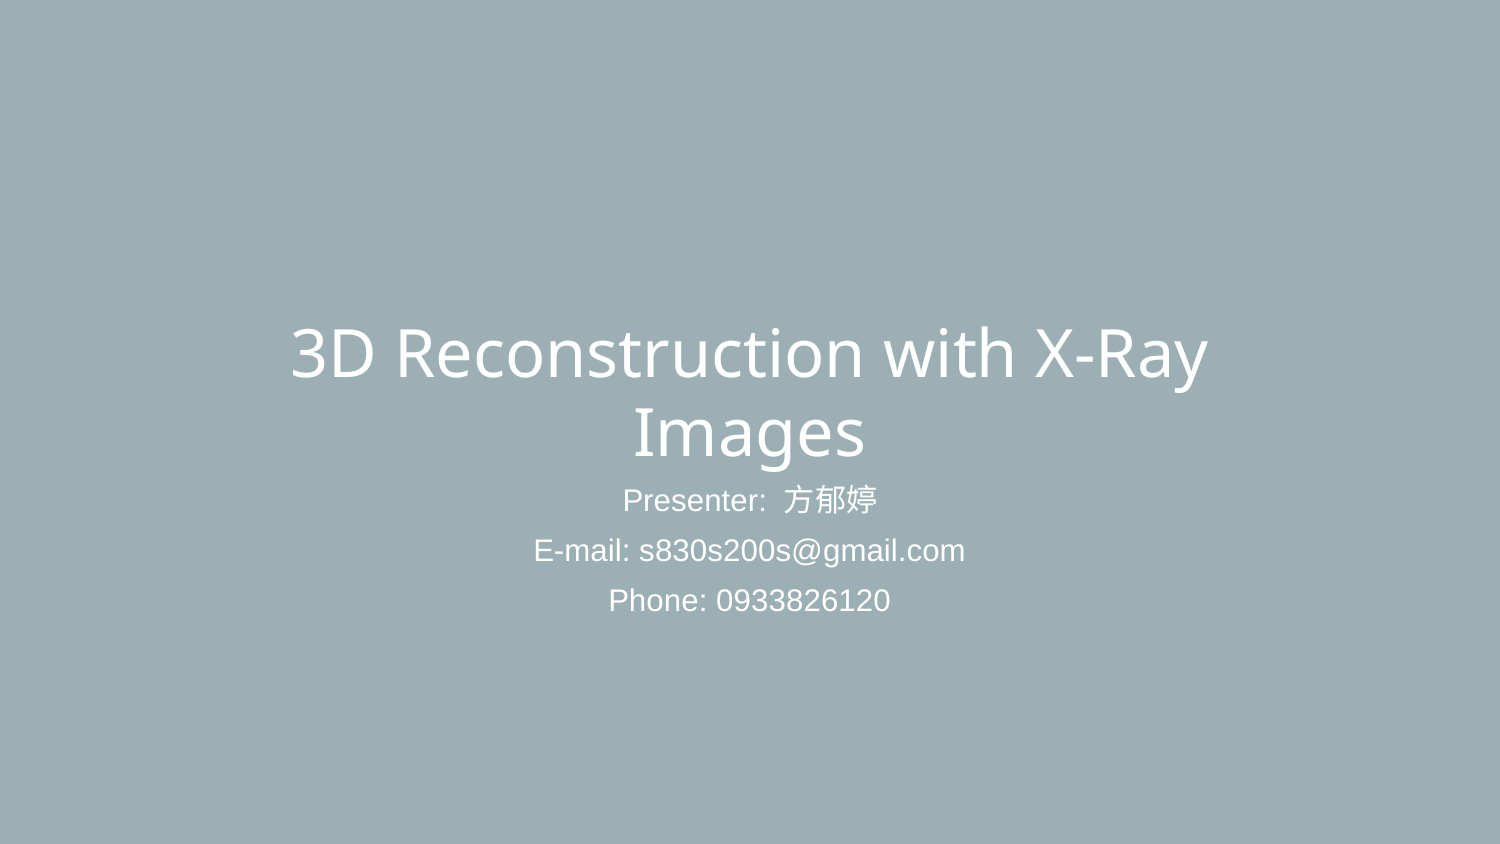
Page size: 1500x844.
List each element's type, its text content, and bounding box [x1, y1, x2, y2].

text_box 3D Reconstruction with X-Ray Images [202, 302, 1298, 478]
subtitle Presenter: 方郁婷 E-mail: s830s200s@gmail.com Phone: 0933826120 [51, 464, 1449, 754]
